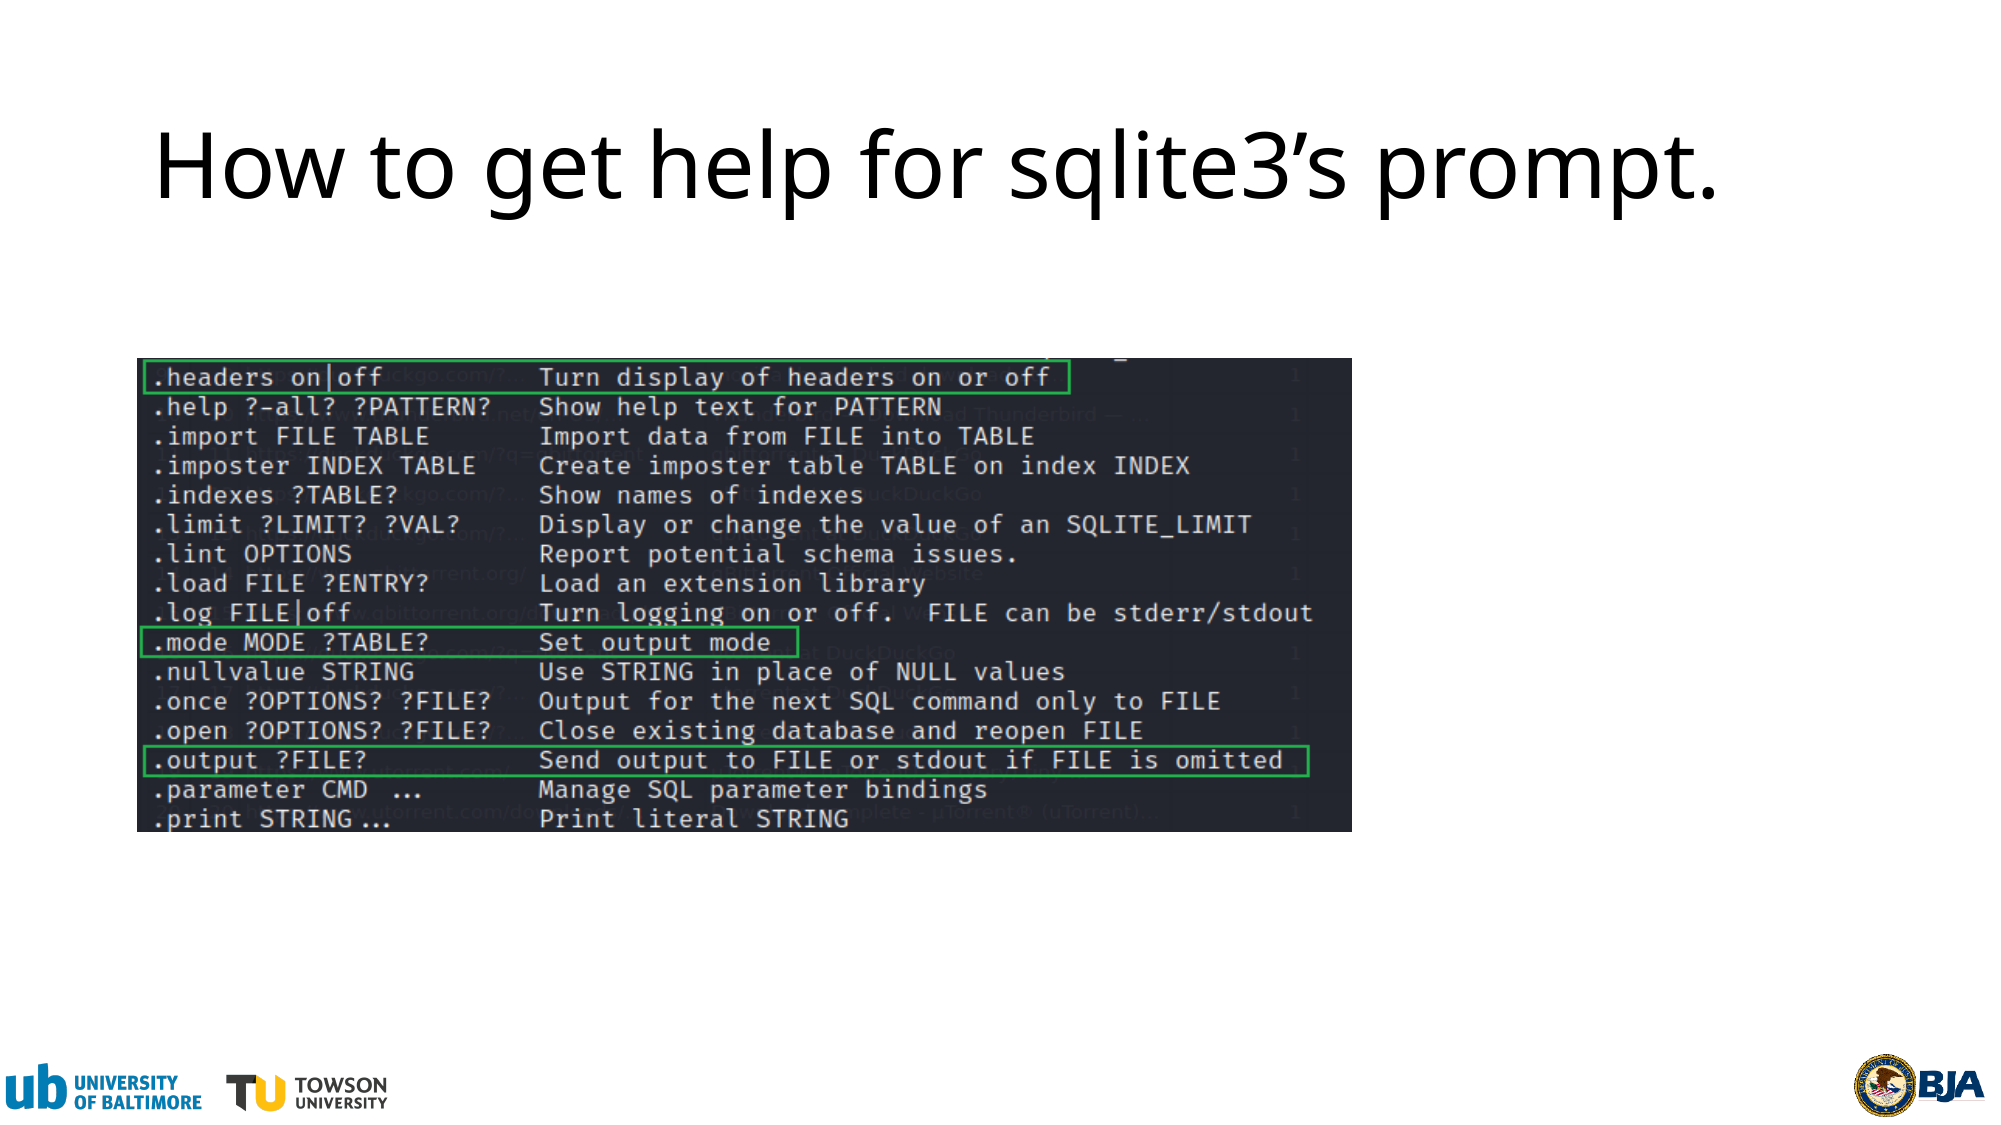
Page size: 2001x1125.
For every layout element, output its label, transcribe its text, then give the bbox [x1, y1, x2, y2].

title How to get help for sqlite3’s prompt. [137, 59, 1863, 278]
picture [0, 1031, 407, 1125]
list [137, 358, 1352, 832]
picture [1854, 1054, 1986, 1117]
